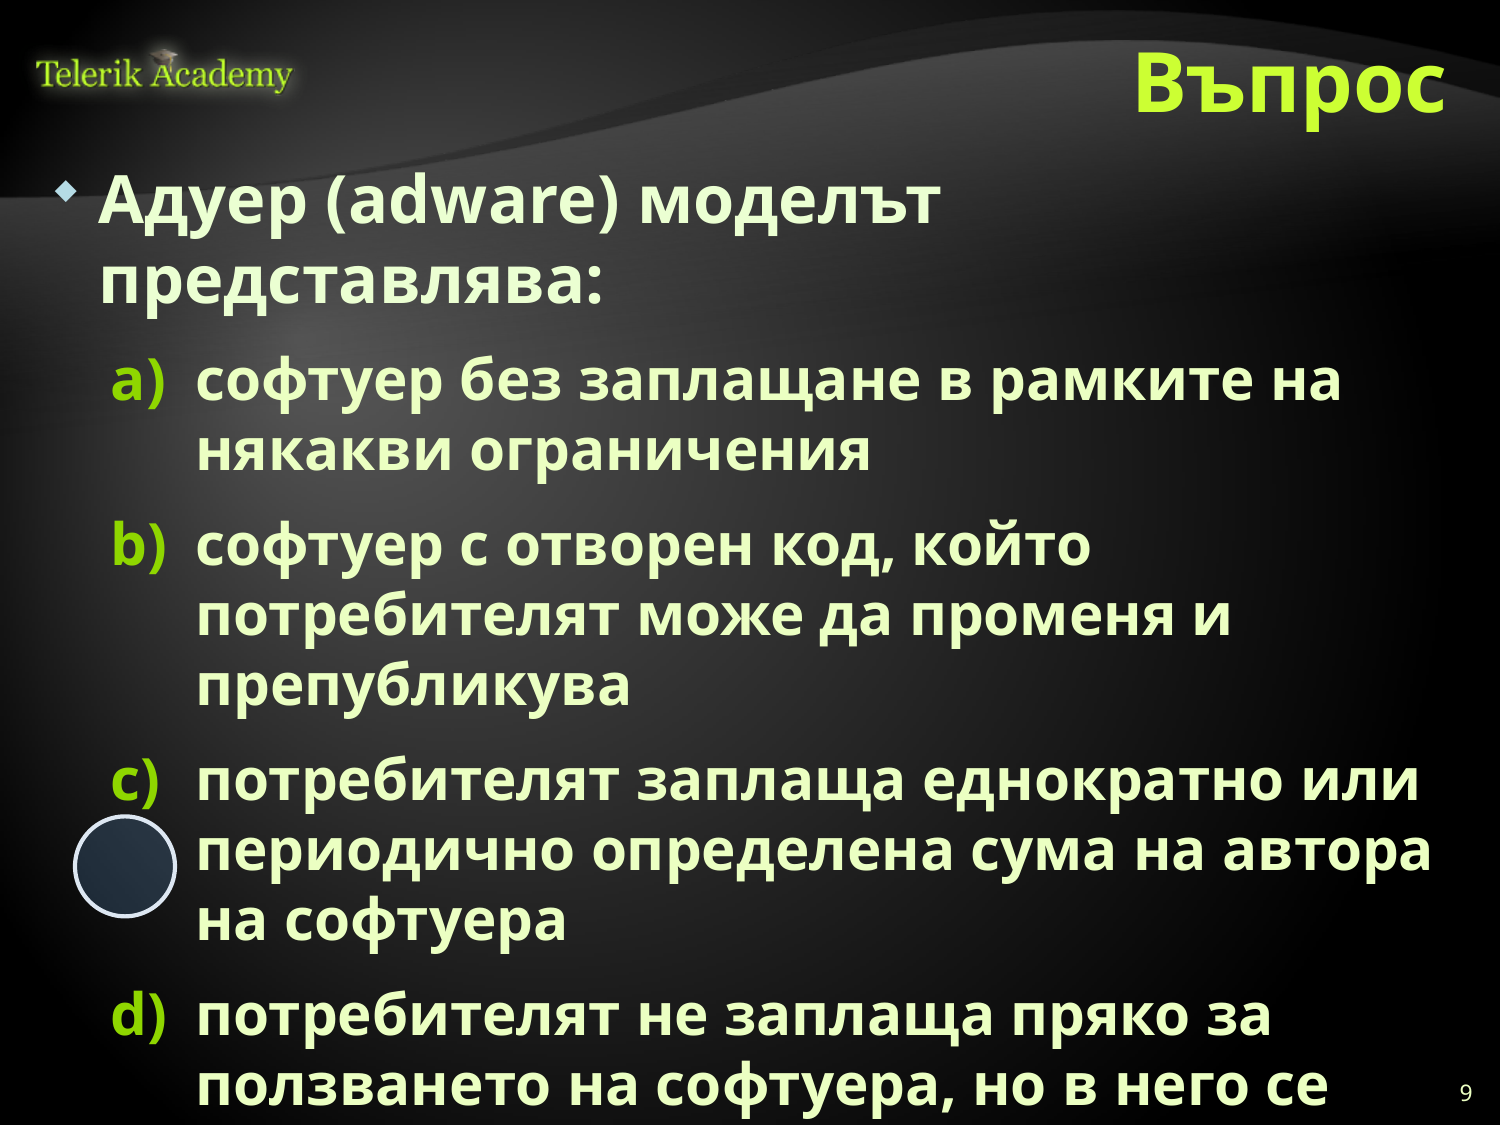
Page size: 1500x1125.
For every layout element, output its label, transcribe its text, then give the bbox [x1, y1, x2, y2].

picture [0, 0, 1500, 1125]
list Адуер (adware) моделът представлява: софтуер без заплащане в рамките на някакви ограничения софтуер с отворен код, който потребителят може да променя и препубликува потребителят заплаща еднократно или периодично определена сума на автора на софтуера потребителят не заплаща пряко за ползването на софтуера, но в него се показва рекламно съдържание [37, 149, 1463, 1075]
title Въпрос [300, 12, 1463, 149]
text_box [72, 814, 178, 919]
slide_number 9 [1412, 1074, 1488, 1113]
